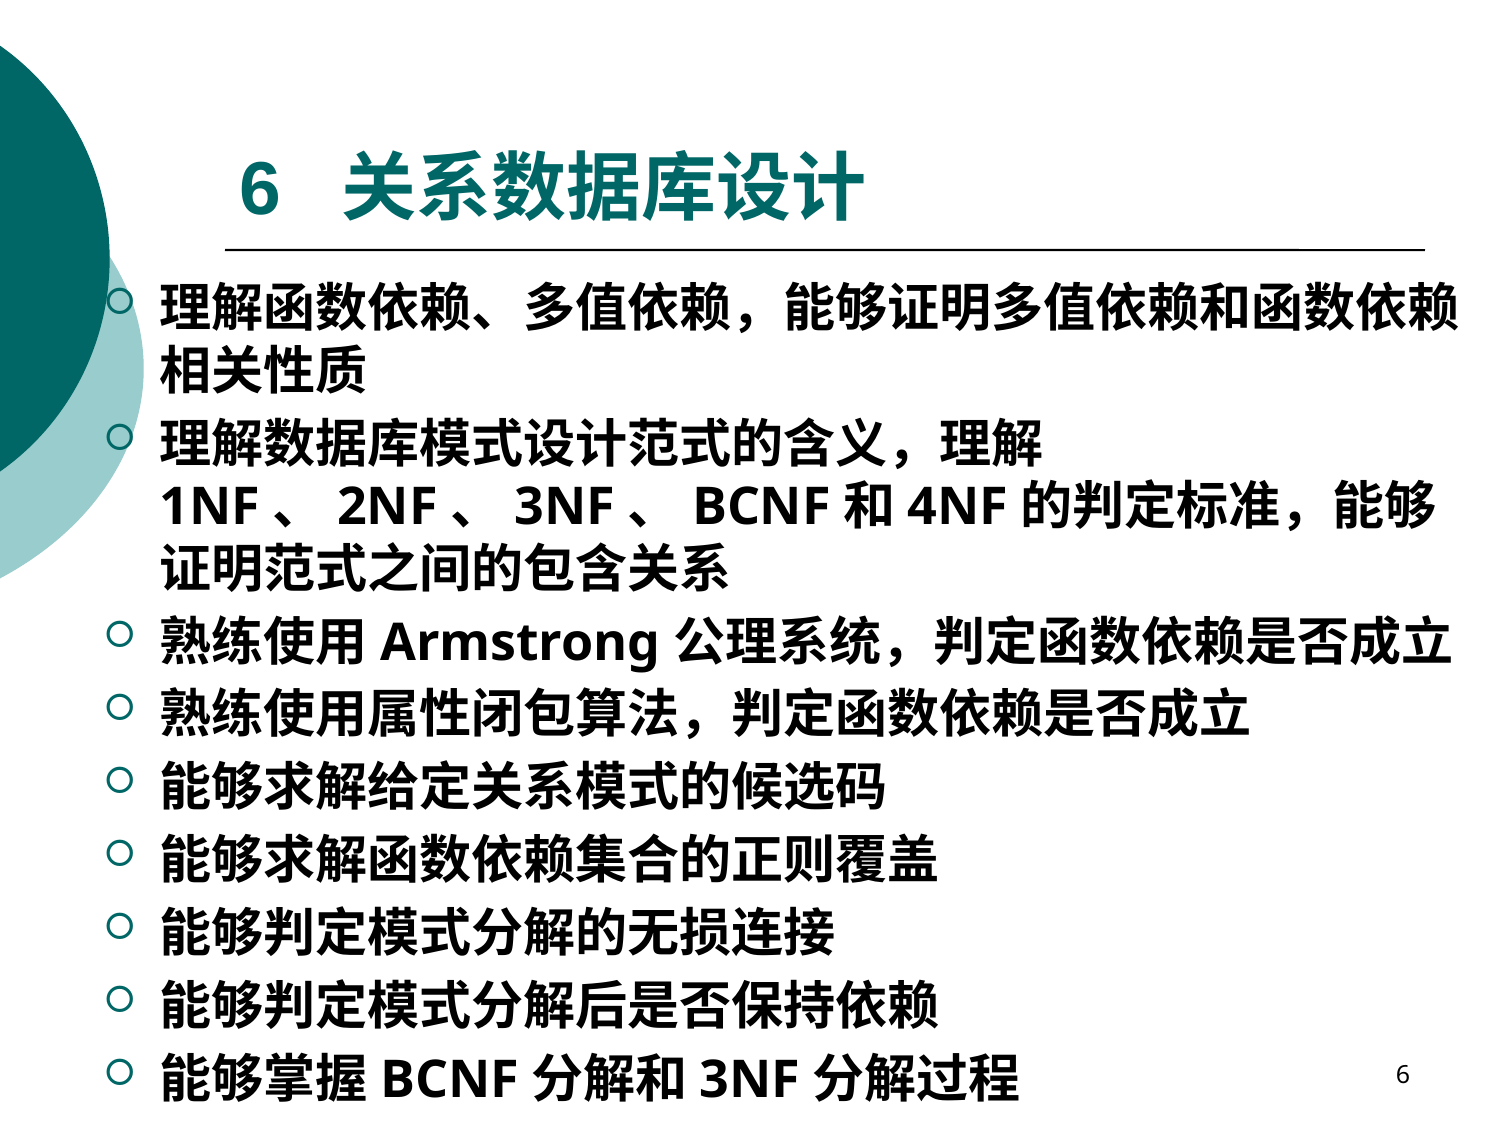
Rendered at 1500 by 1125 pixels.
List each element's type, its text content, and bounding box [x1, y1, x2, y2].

list 理解函数依赖、多值依赖，能够证明多值依赖和函数依赖相关性质 理解数据库模式设计范式的含义，理解1NF、2NF、3NF、BCNF和4NF的判定标准，能够证明范式之间的包含关系 熟练使用Armstrong公理系统，判定函数依赖是否成立 熟练使用属性闭包算法，判定函数依赖是否成立 能够求解给定关系模式的候选码 能够求解函数依赖集合的正则覆盖 能够判定模式分解的无损连接 能够判定模式分解后是否保持依赖 能够掌握BCNF分解和3NF分解过程 [88, 267, 1500, 1125]
title 6 关系数据库设计 [224, 49, 1425, 237]
